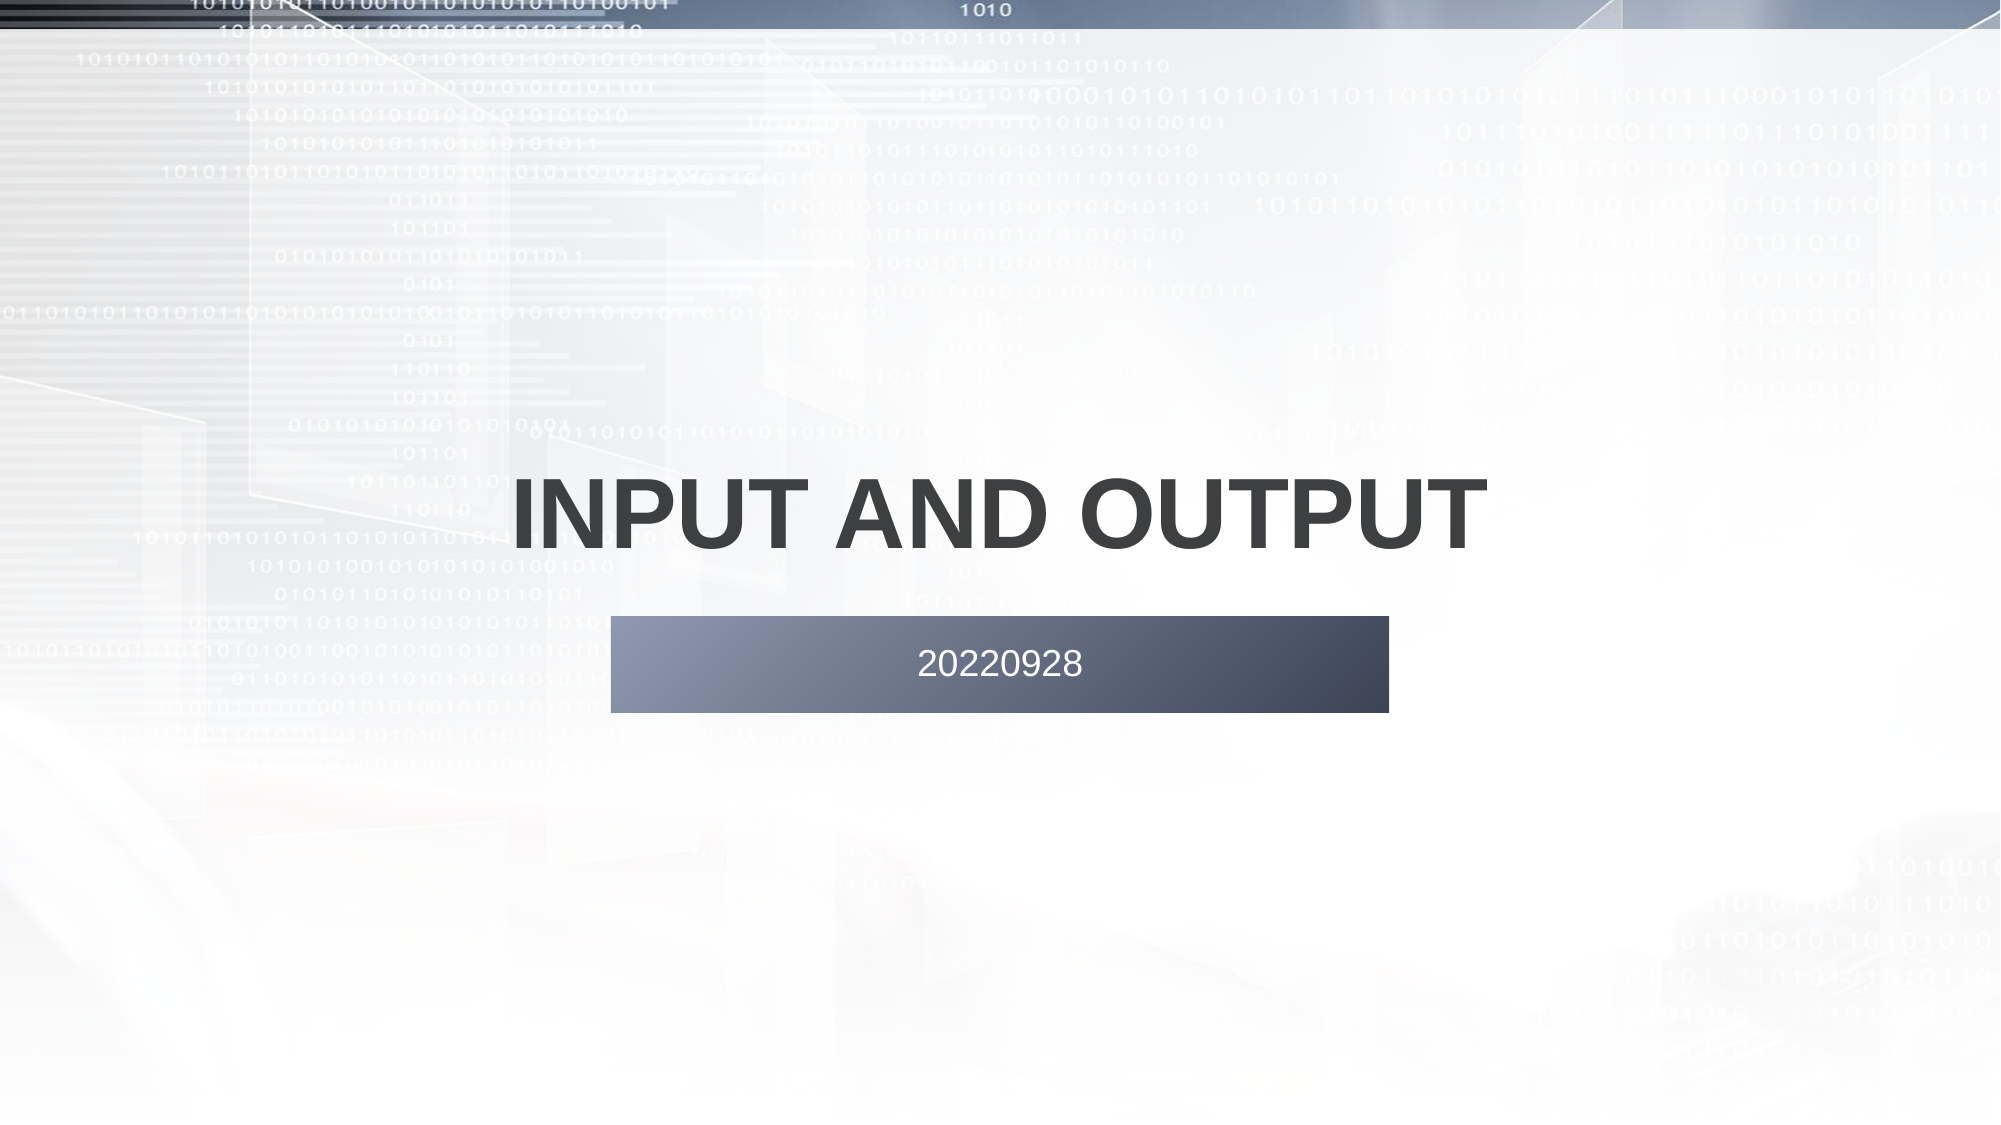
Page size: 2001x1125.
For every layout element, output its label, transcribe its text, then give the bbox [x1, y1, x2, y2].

list 20220928 [610, 616, 1390, 713]
picture [0, 0, 2001, 1125]
title INPUT AND OUTPUT [194, 310, 1806, 578]
